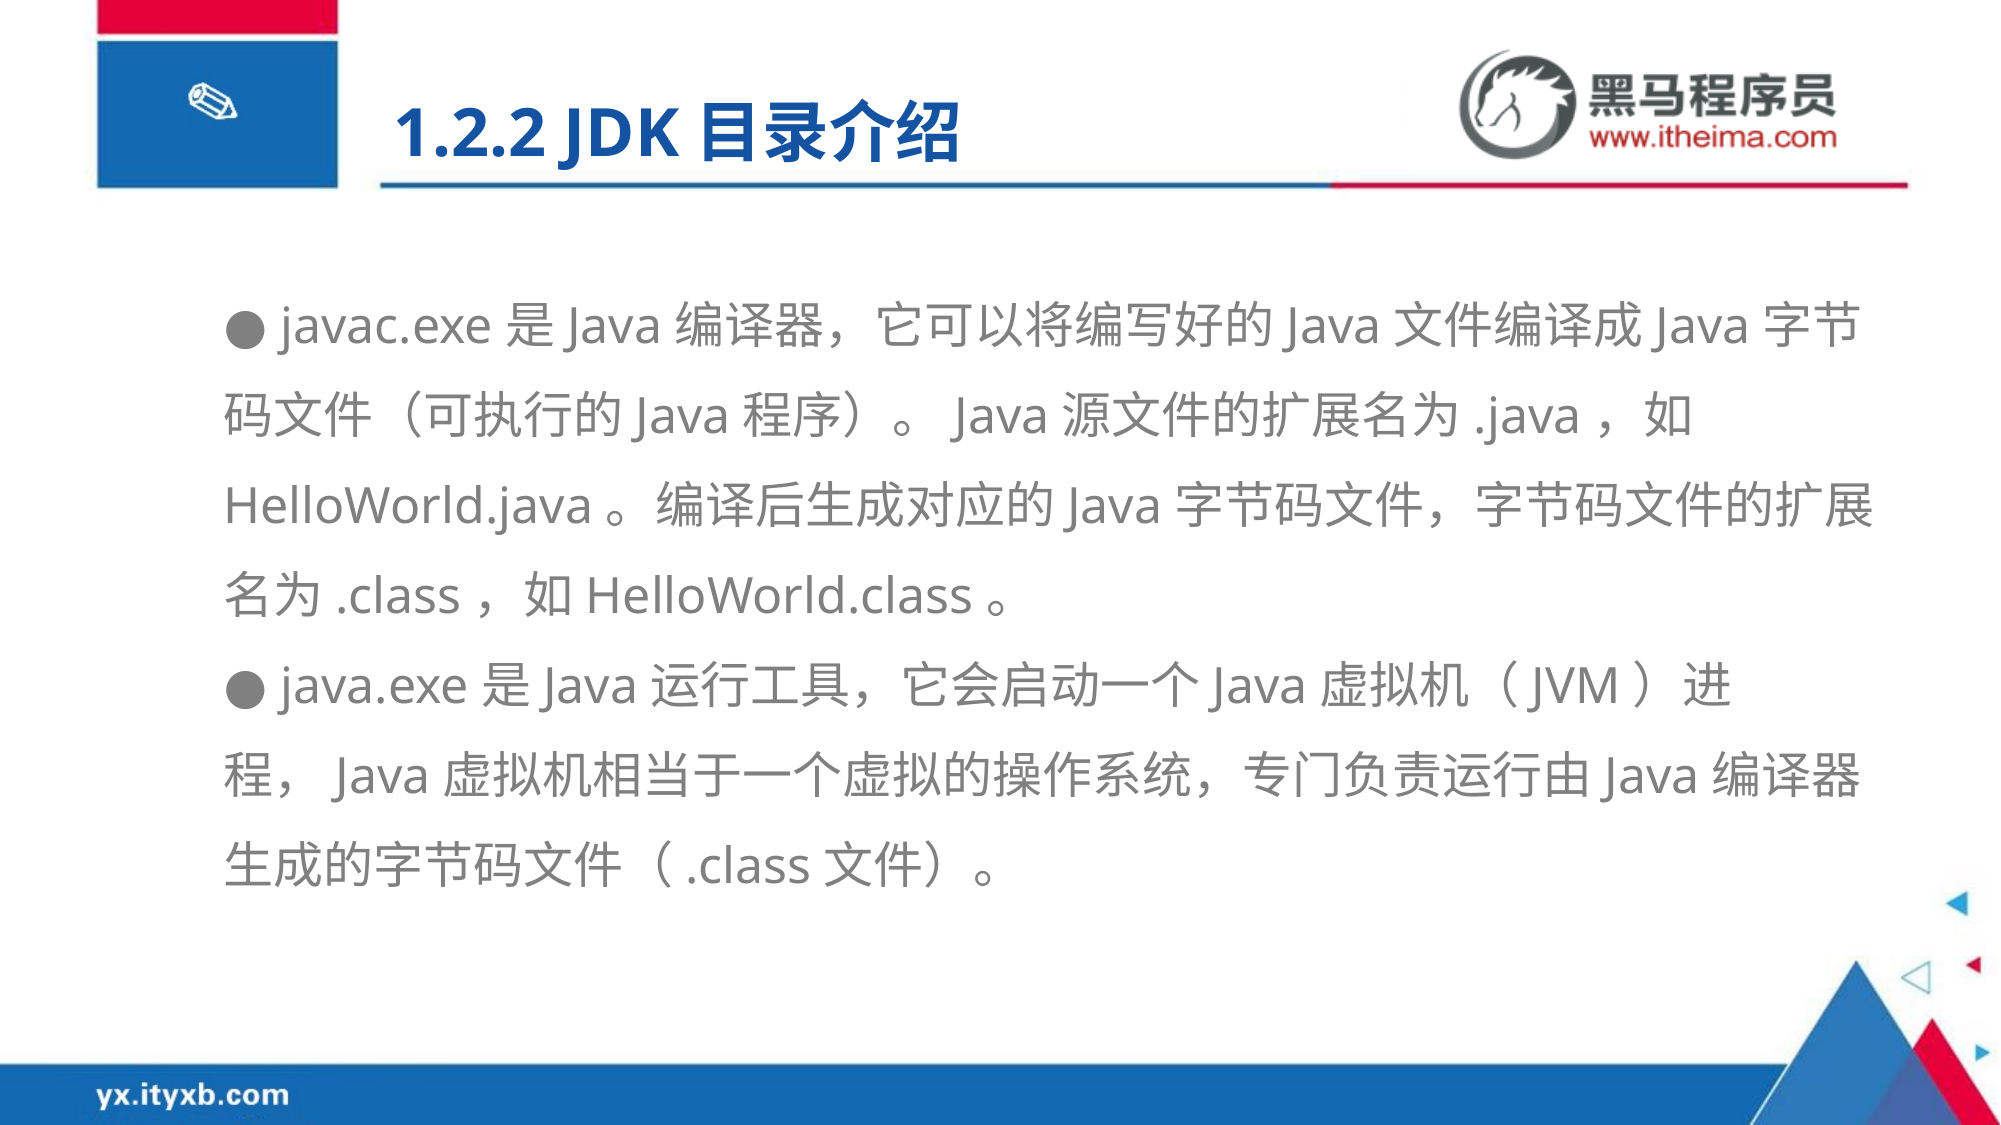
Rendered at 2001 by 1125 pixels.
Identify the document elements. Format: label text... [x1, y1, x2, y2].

text_box ● javac.exe是Java编译器，它可以将编写好的Java文件编译成Java字节码文件（可执行的Java程序）。Java源文件的扩展名为.java，如HelloWorld.java。编译后生成对应的Java字节码文件，字节码文件的扩展名为.class，如HelloWorld.class。 ● java.exe是Java运行工具，它会启动一个Java虚拟机（JVM）进程，Java虚拟机相当于一个虚拟的操作系统，专门负责运行由Java编译器生成的字节码文件（.class文件）。 [208, 256, 1924, 925]
text_box 1.2.2 JDK目录介绍 [379, 82, 1139, 177]
picture [0, 0, 2001, 1125]
